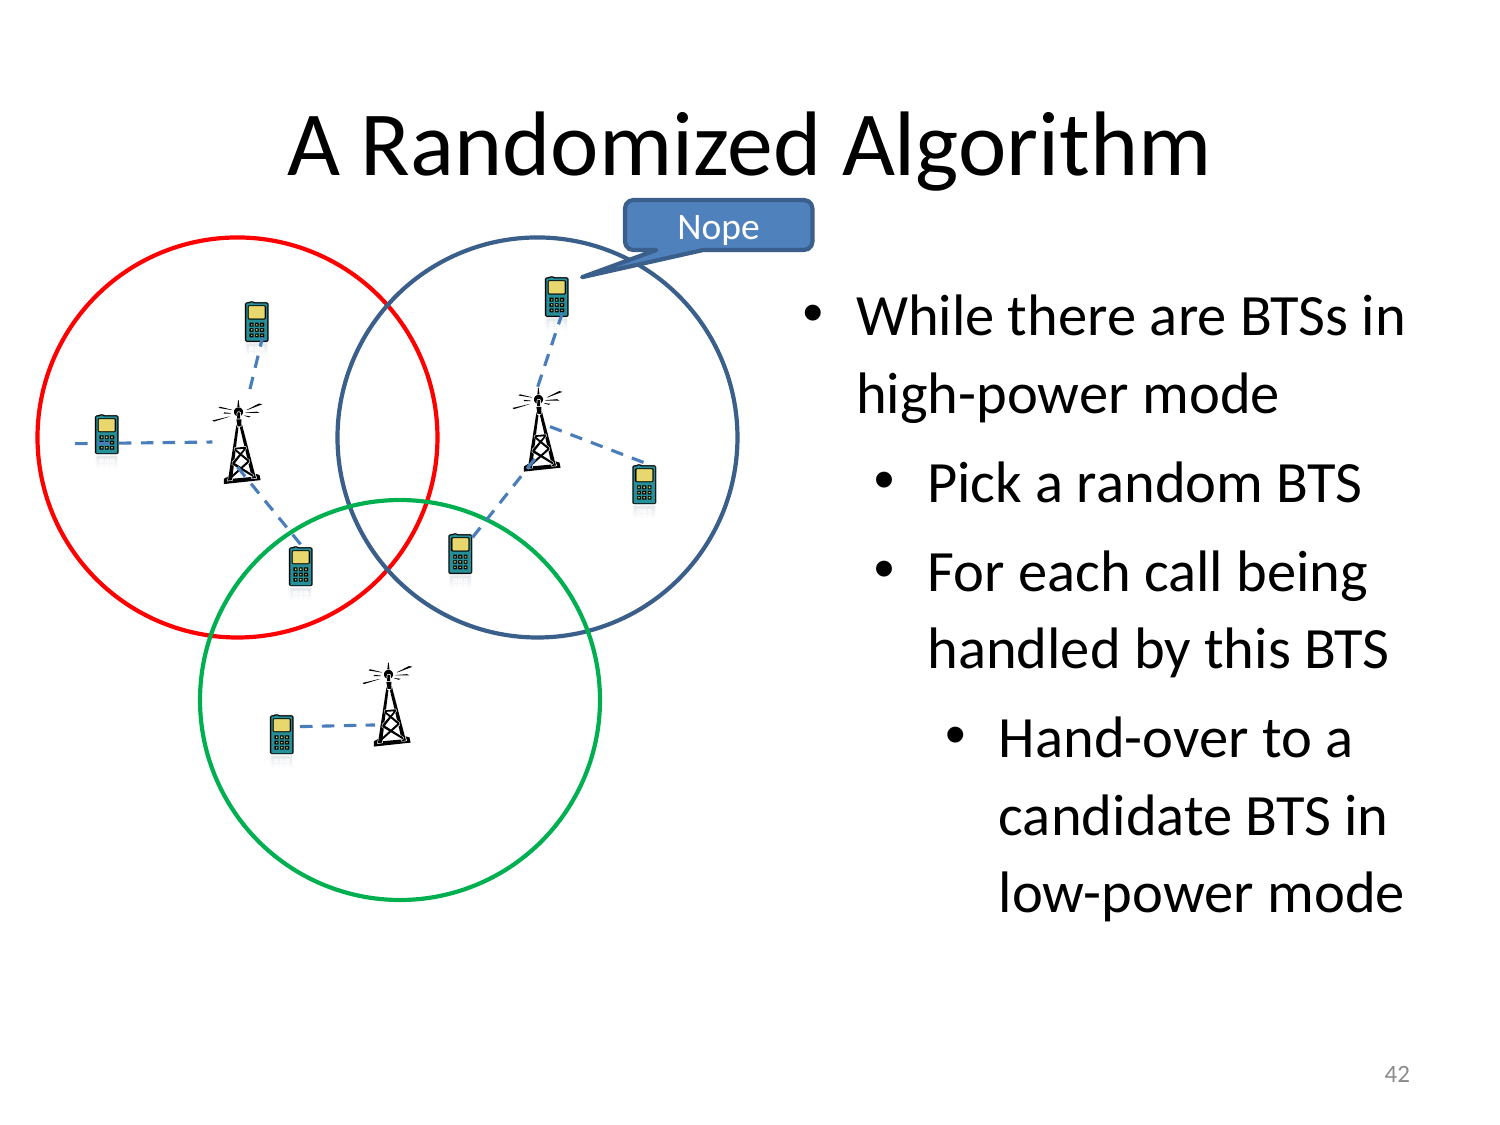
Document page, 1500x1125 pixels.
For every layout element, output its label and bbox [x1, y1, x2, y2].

picture [612, 462, 676, 526]
picture [362, 662, 413, 747]
picture [74, 412, 138, 476]
picture [524, 274, 588, 338]
picture [268, 543, 332, 607]
picture [224, 299, 288, 363]
picture [249, 712, 313, 776]
text_box [787, 262, 1425, 1005]
picture [428, 531, 492, 595]
slide_number [1074, 1042, 1425, 1103]
text_box [35, 197, 815, 903]
list [512, 387, 563, 472]
picture [212, 399, 263, 485]
title [75, 45, 1425, 233]
